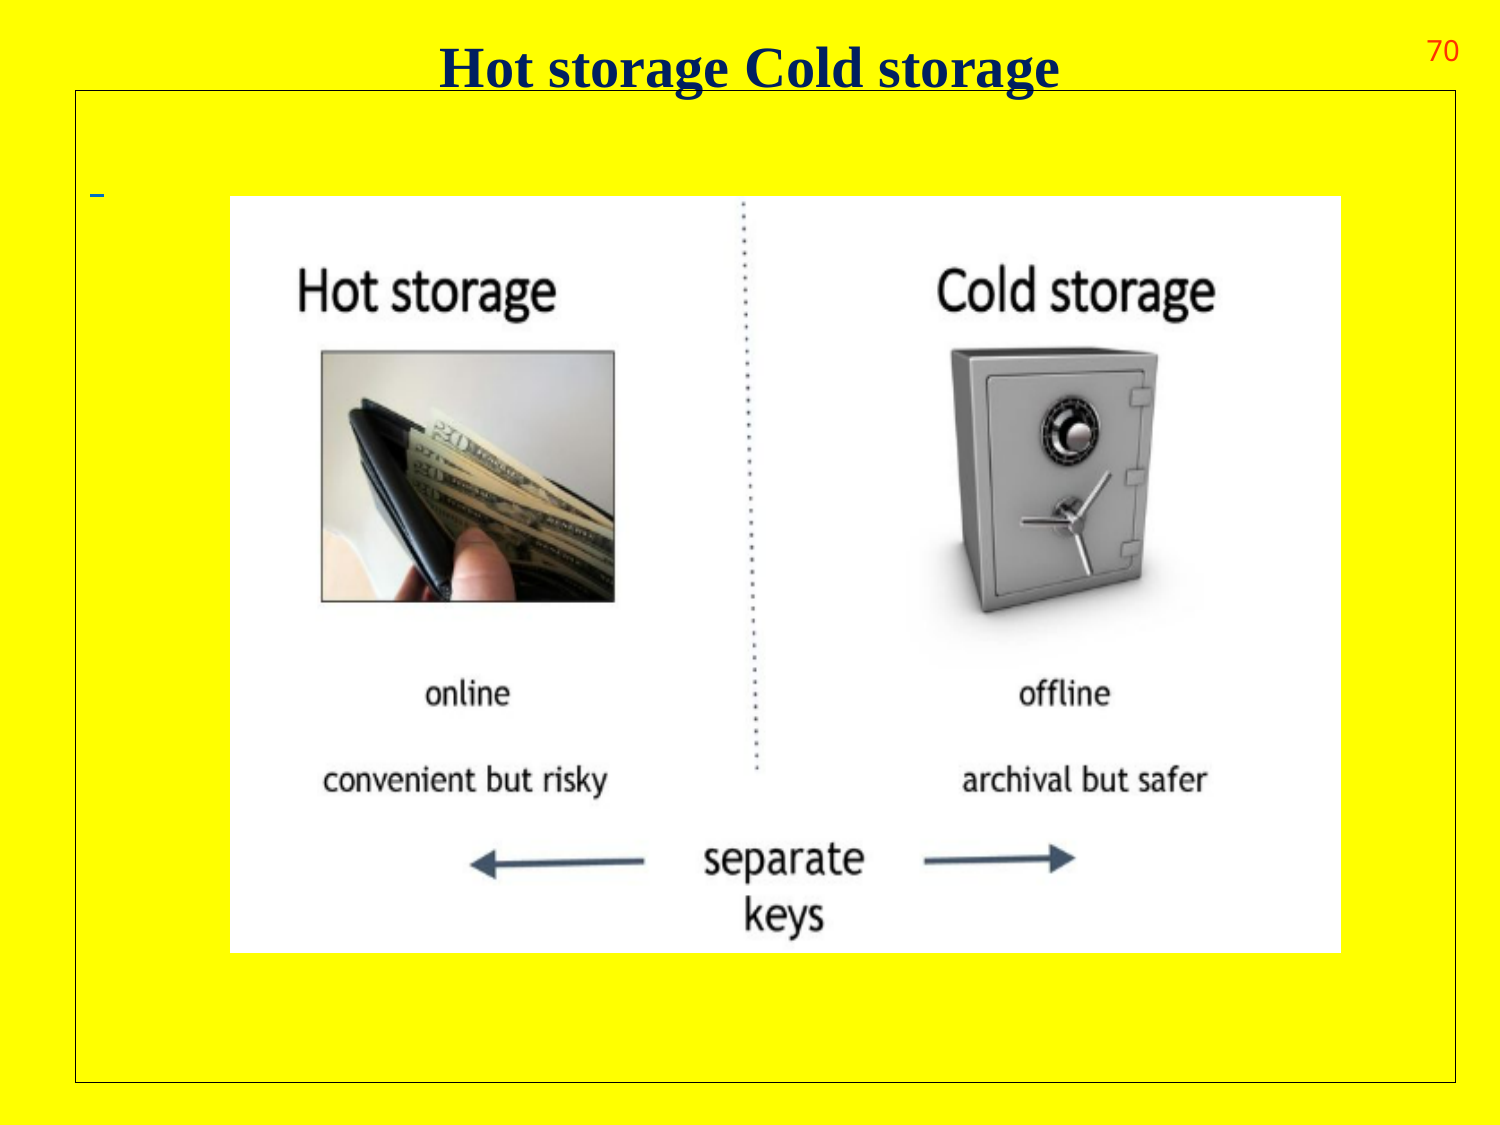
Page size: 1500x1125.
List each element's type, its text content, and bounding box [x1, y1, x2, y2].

list [75, 90, 1456, 1083]
title Hot storage Cold storage [75, 24, 1124, 90]
slide_number 70 [1124, 24, 1476, 104]
picture [229, 196, 1341, 953]
